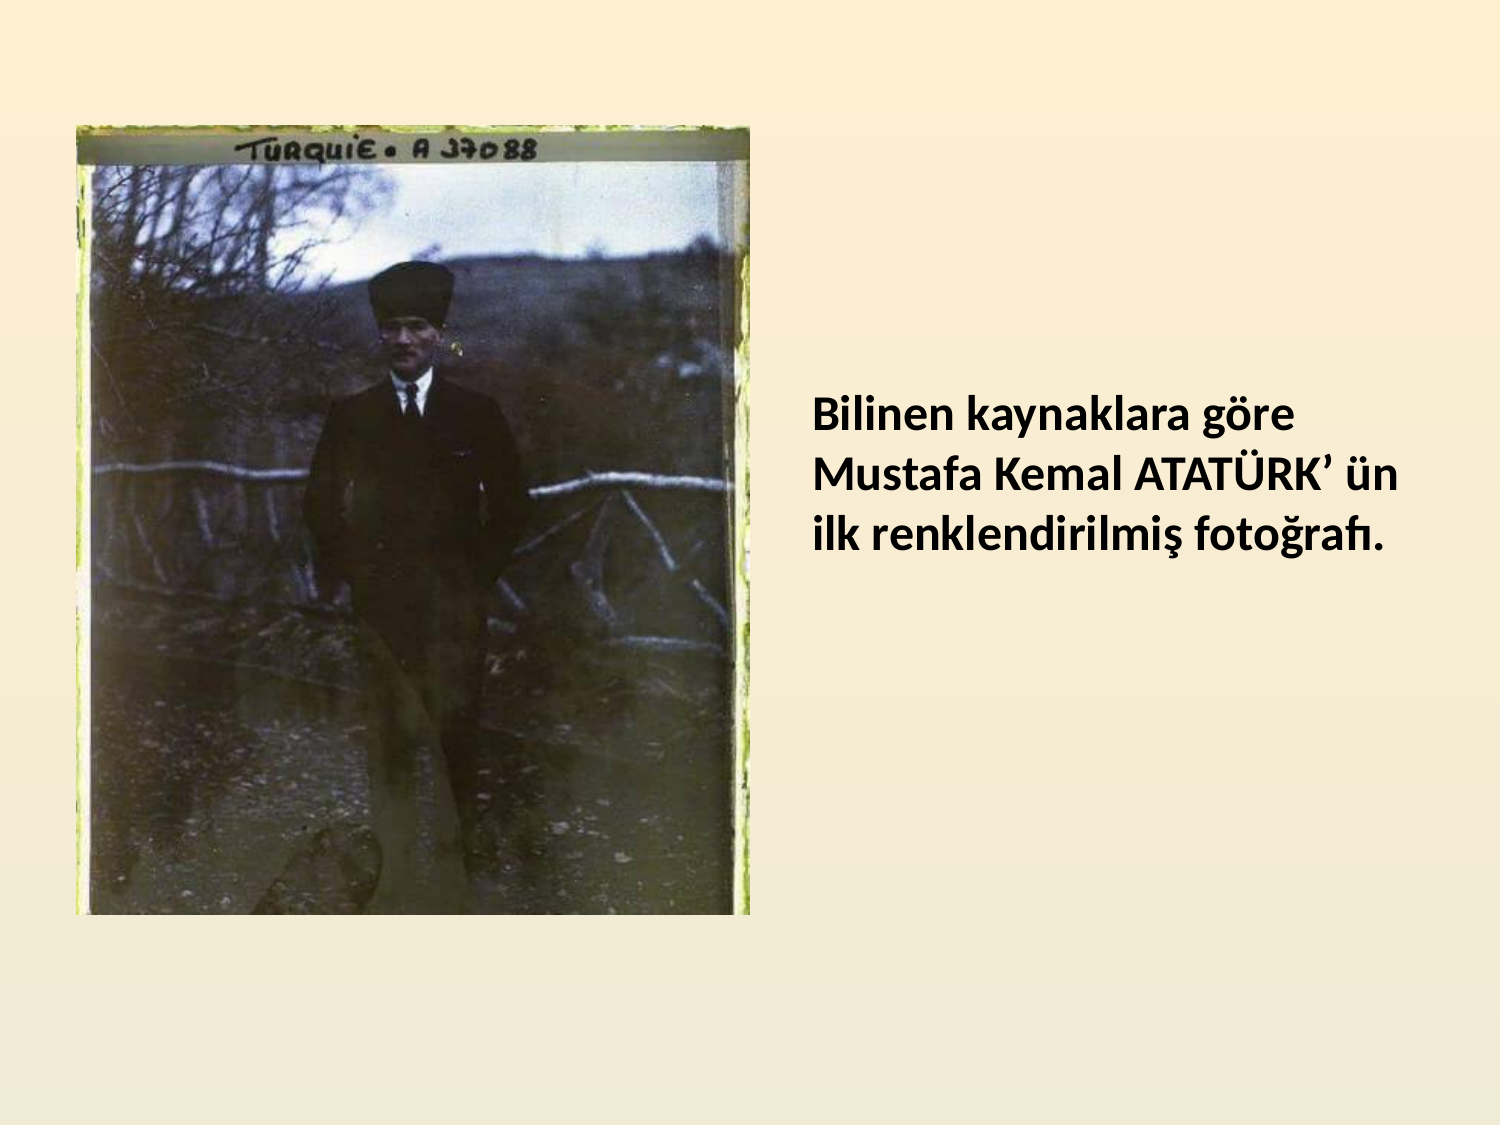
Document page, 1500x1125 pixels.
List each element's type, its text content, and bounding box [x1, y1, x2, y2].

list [76, 125, 751, 915]
text_box Bilinen kaynaklara göre Mustafa Kemal ATATÜRK’ ün ilk renklendirilmiş fotoğrafı. [797, 373, 1424, 569]
